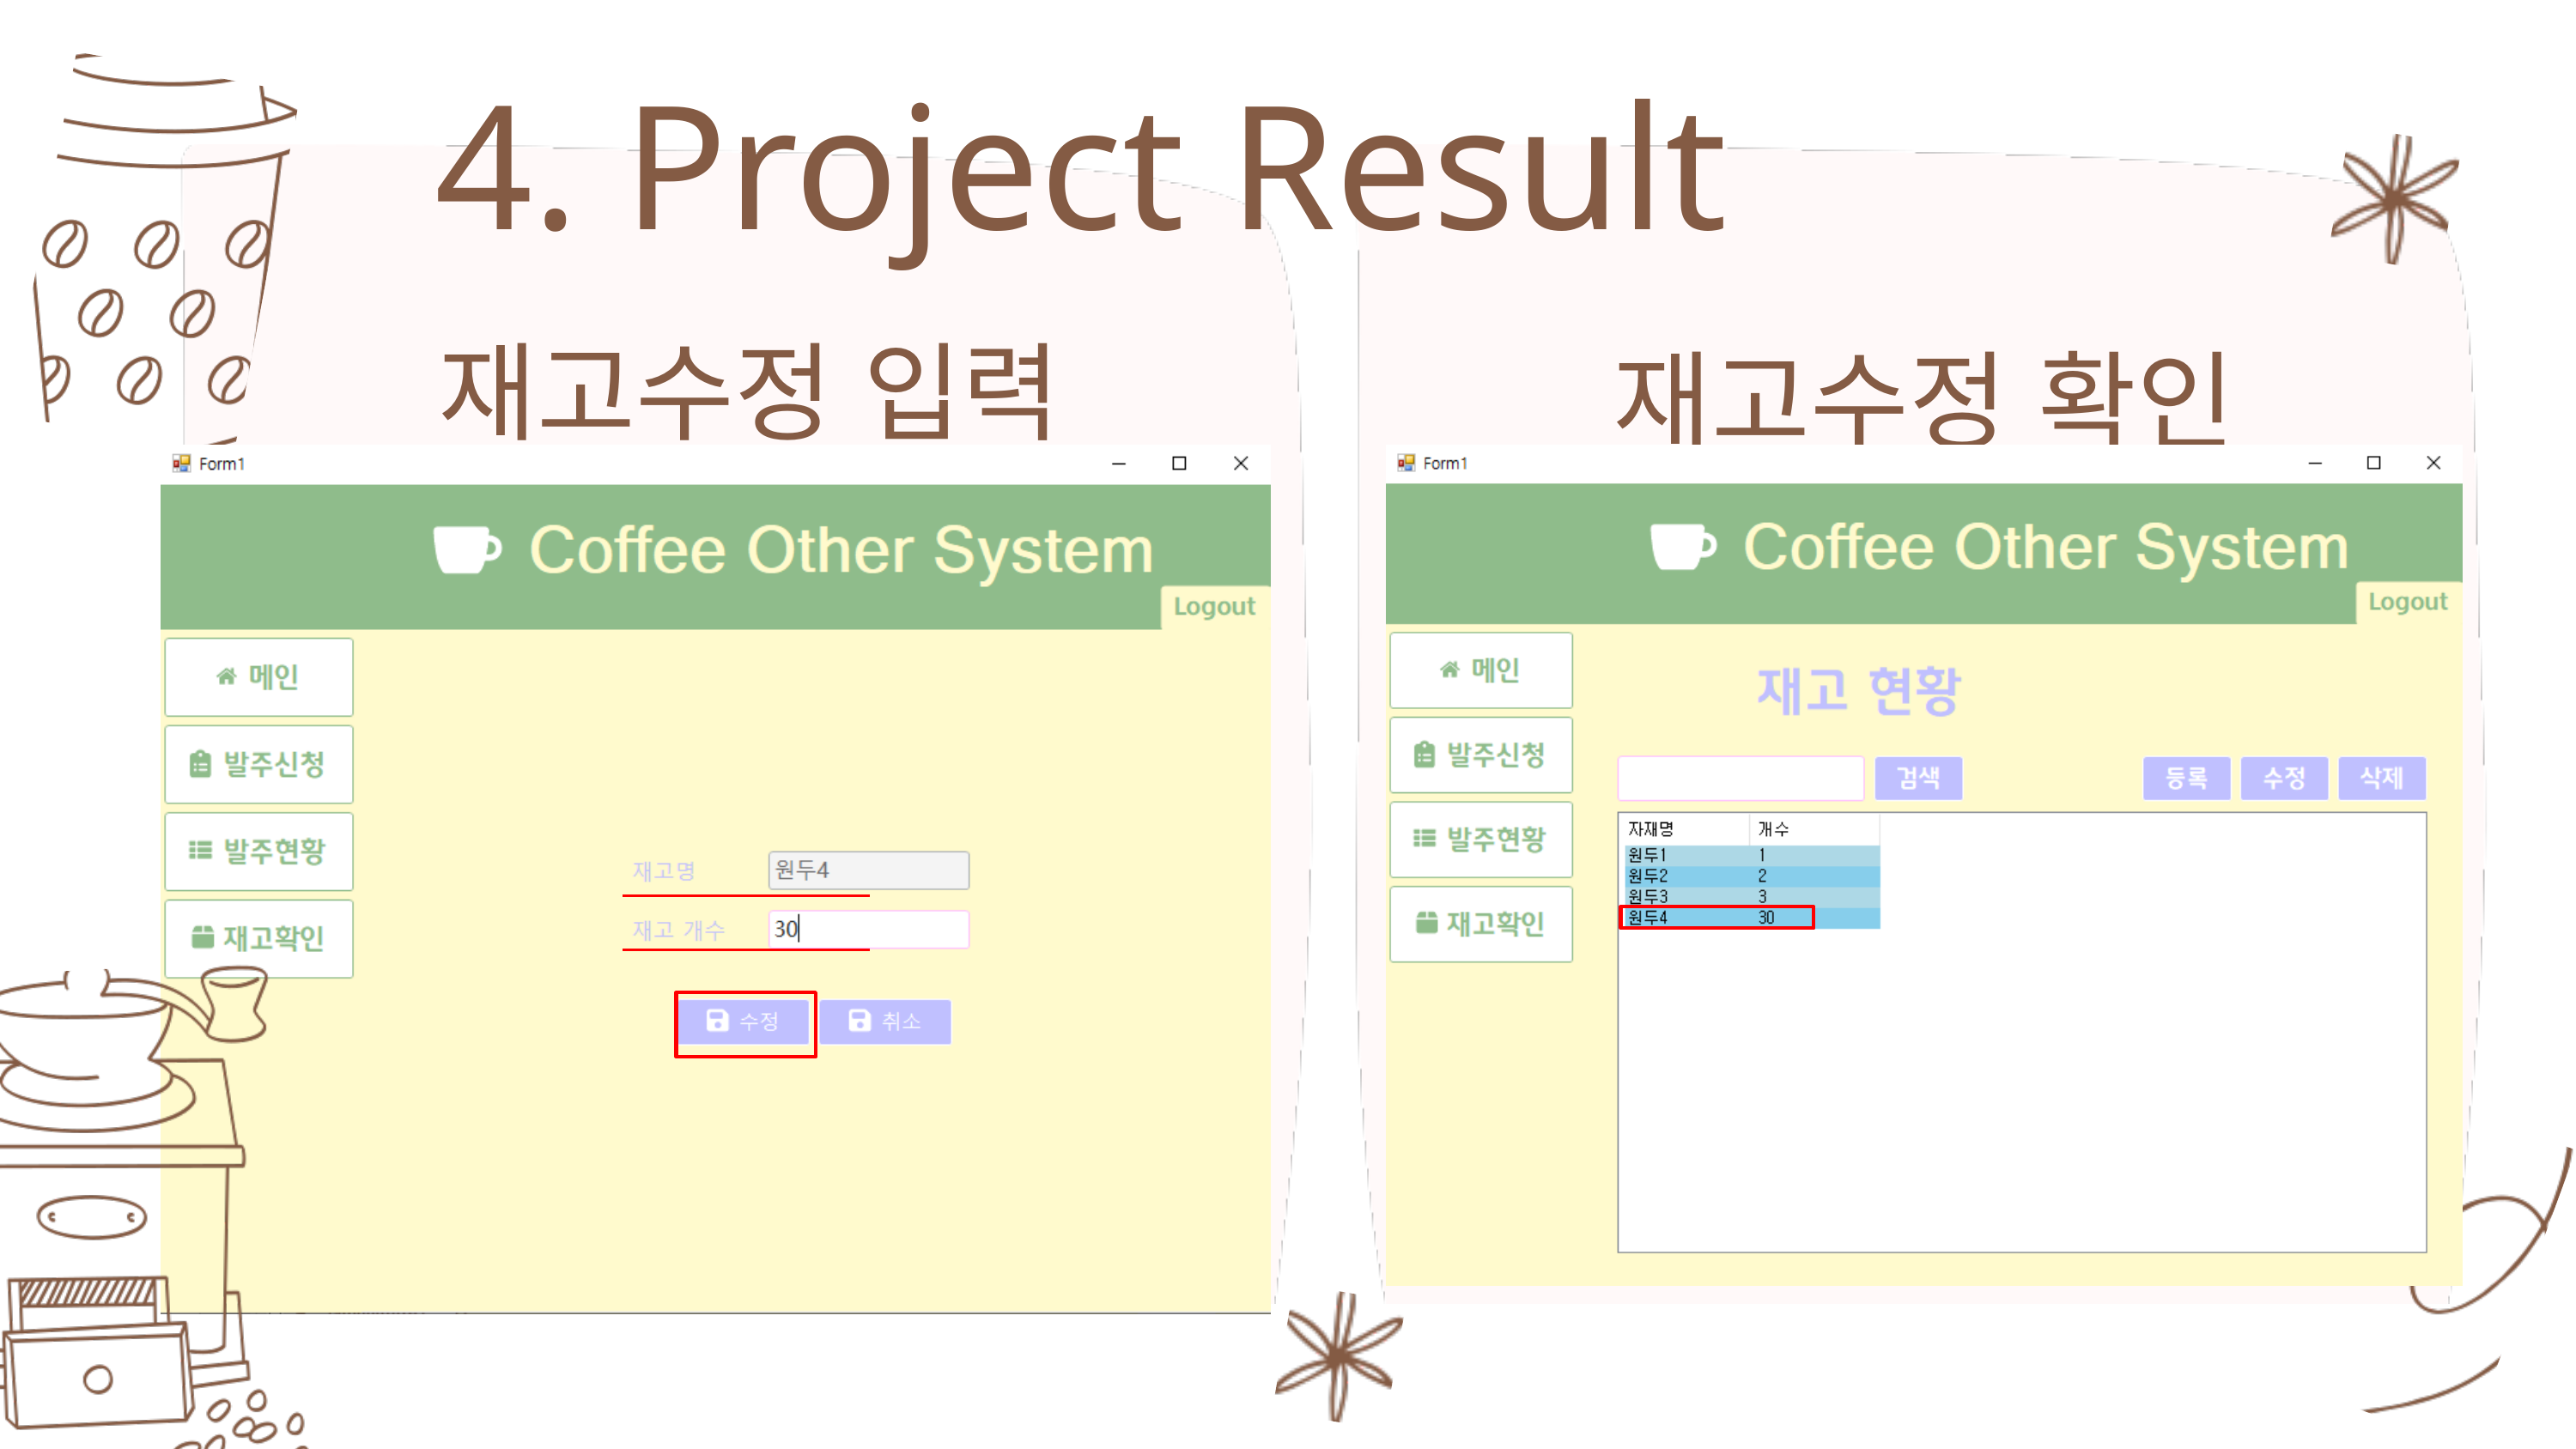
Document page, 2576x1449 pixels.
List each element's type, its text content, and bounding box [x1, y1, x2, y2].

text_box 재고수정 확인 [1564, 283, 2284, 444]
text_box 4. Project Result [178, 79, 1984, 271]
text_box [1272, 1283, 1406, 1430]
text_box [0, 966, 310, 1449]
text_box [2328, 125, 2463, 273]
text_box [2100, 1109, 2576, 1449]
text_box 재고수정 입력 [359, 274, 1141, 443]
text_box [1352, 144, 2496, 1304]
text_box [9, 52, 268, 444]
picture [1385, 445, 2463, 1286]
text_box [236, 271, 1322, 1304]
picture [161, 444, 1272, 1314]
